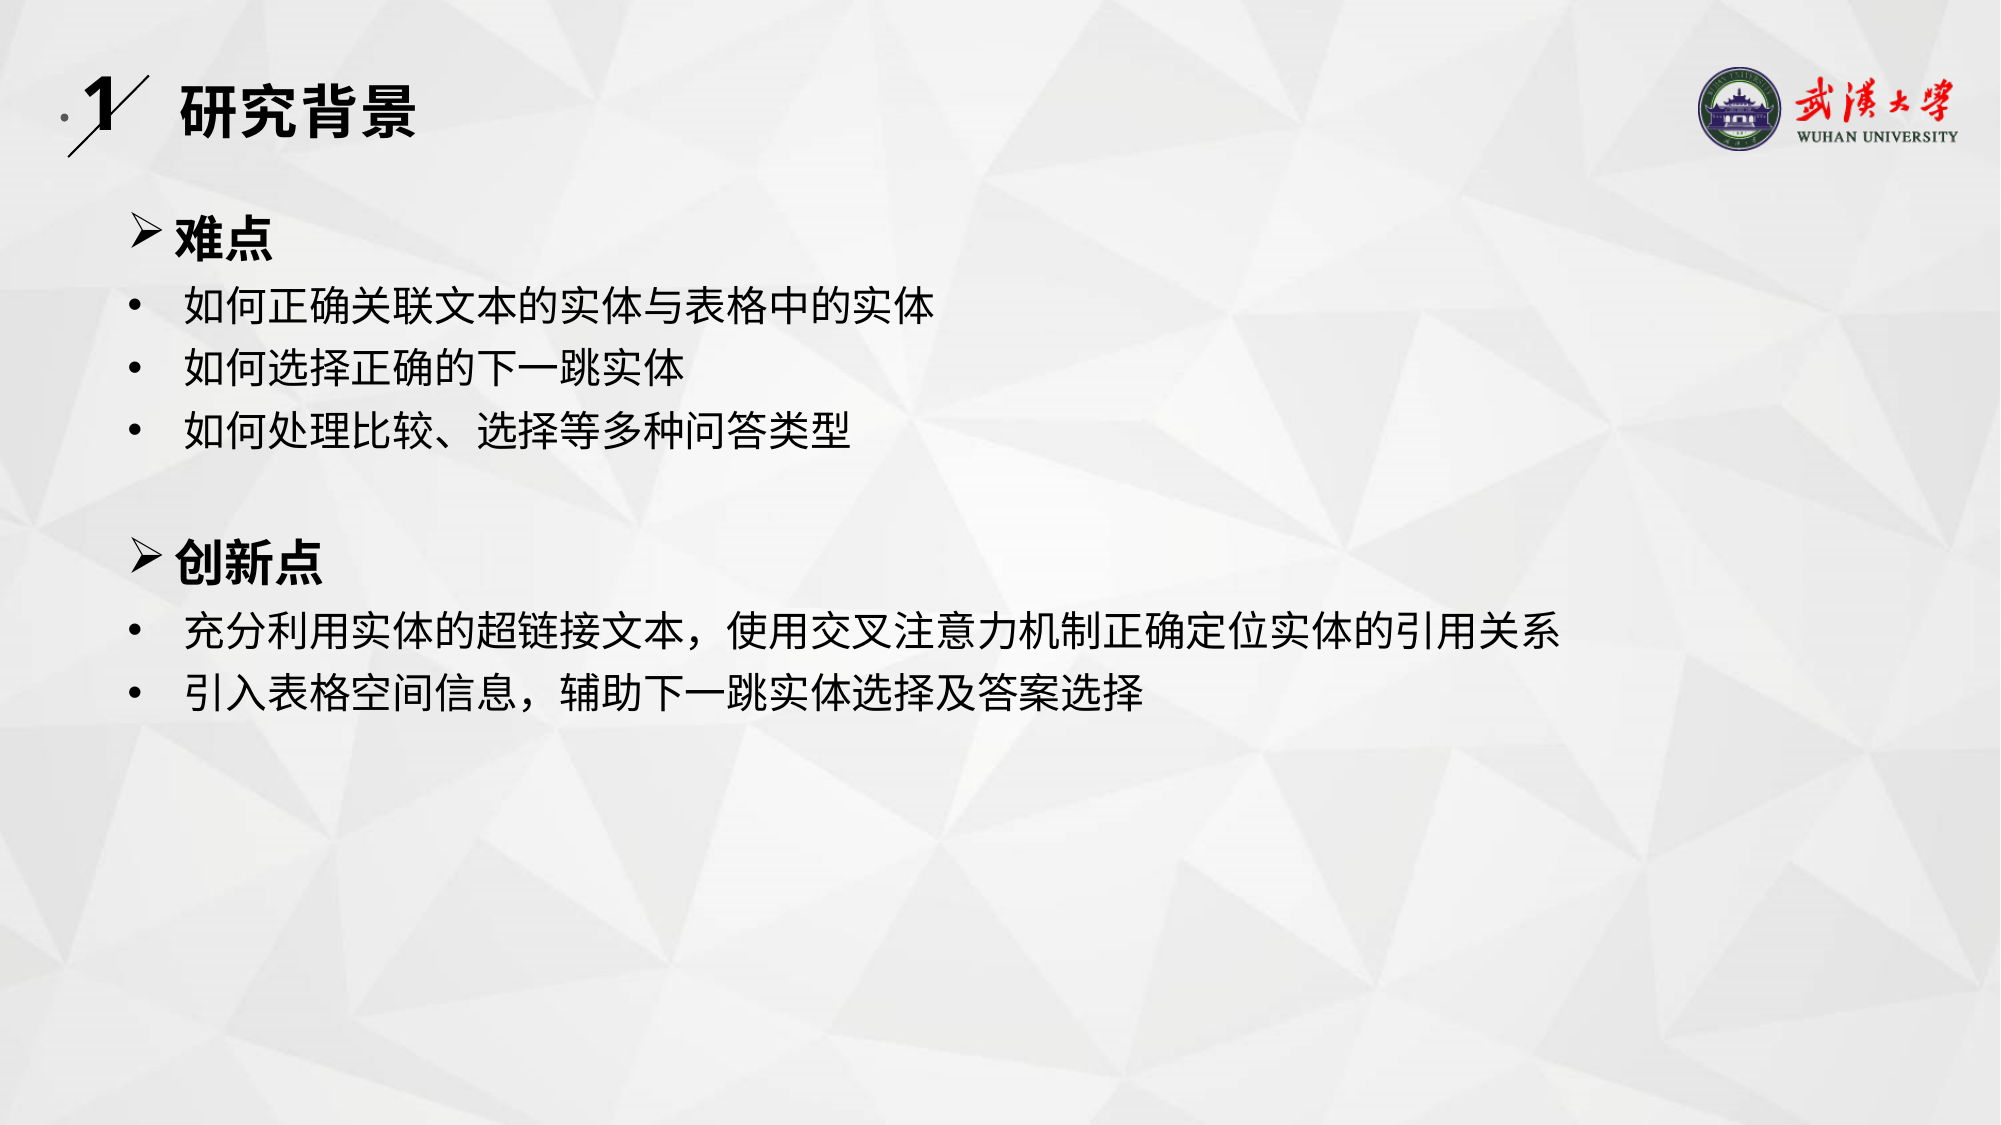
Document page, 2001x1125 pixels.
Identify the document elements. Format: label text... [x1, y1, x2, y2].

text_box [60, 47, 1311, 157]
text_box 难点 如何正确关联文本的实体与表格中的实体 如何选择正确的下一跳实体 如何处理比较、选择等多种问答类型 创新点 充分利用实体的超链接文本，使用交叉注意力机制正确定位实体的引用关系 引入表格空间信息，辅助下一跳实体选择及答案选择 [112, 184, 1899, 725]
picture [0, 0, 2001, 1125]
